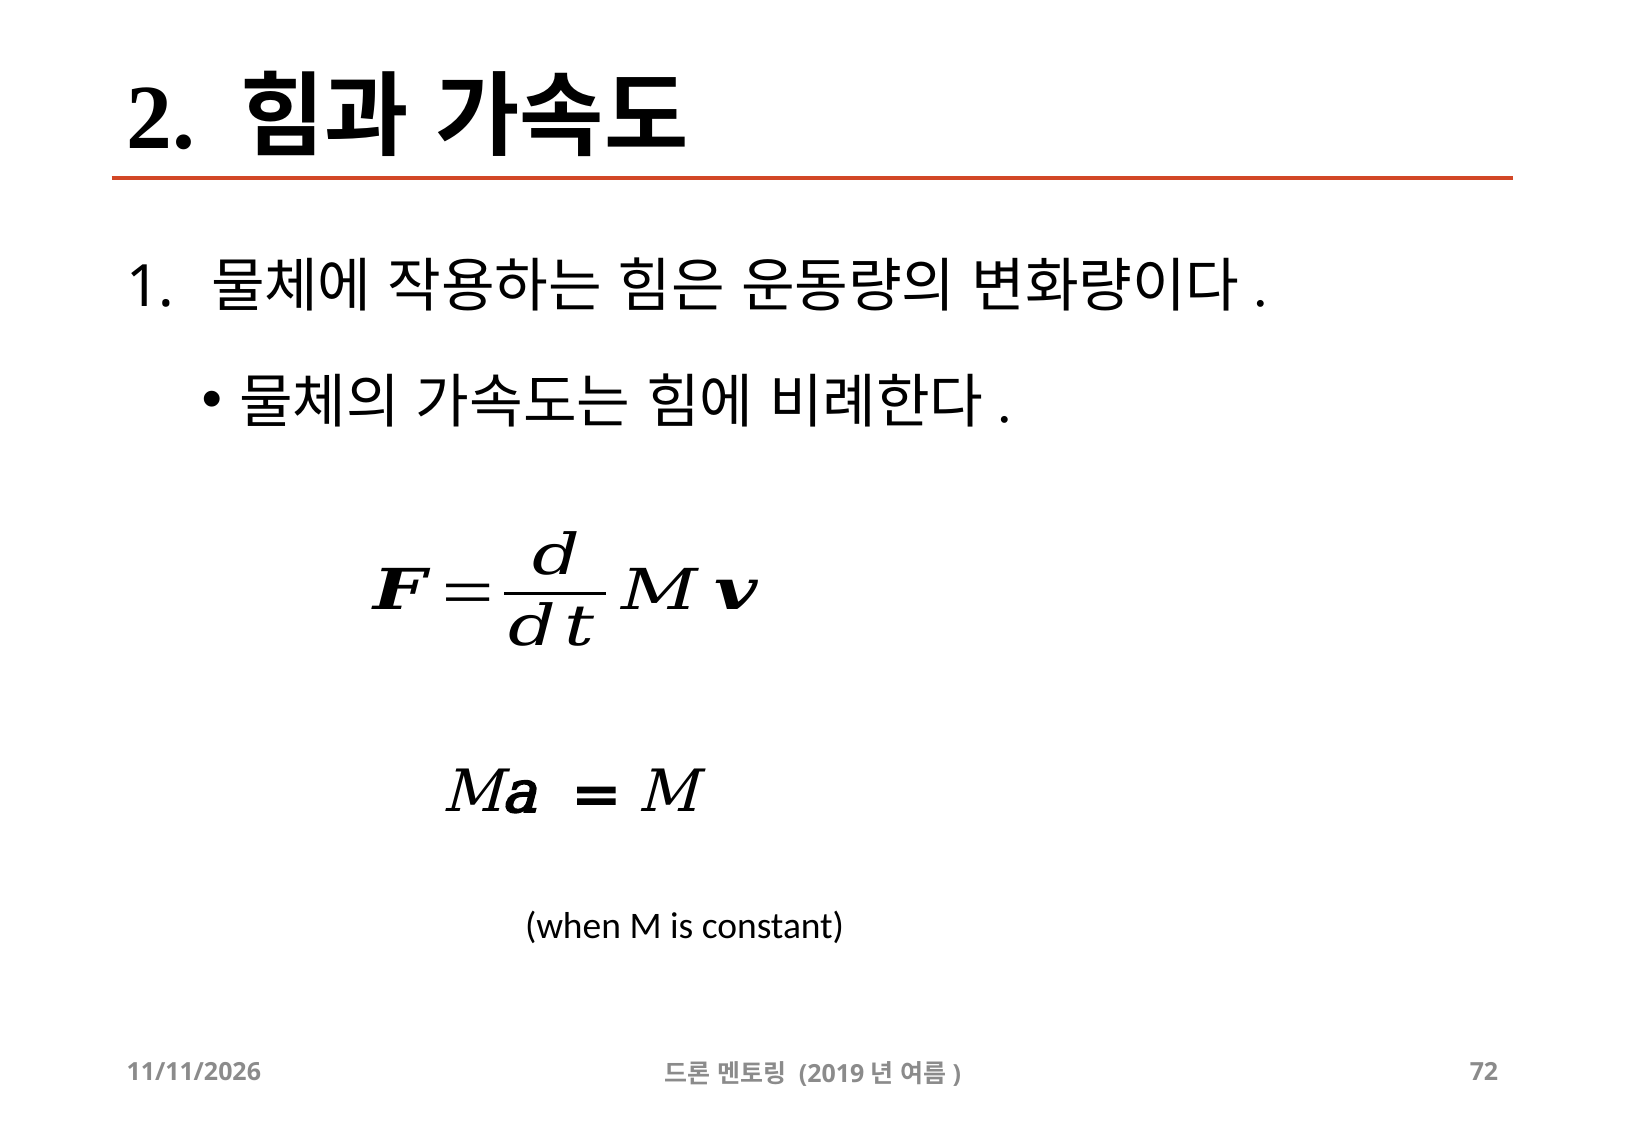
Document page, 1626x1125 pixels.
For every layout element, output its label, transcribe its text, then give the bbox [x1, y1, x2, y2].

slide_number 72 [1433, 1042, 1514, 1103]
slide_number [111, 1042, 303, 1103]
list 물체에 작용하는 힘은 운동량의 변화량이다. 물체의 가속도는 힘에 비례한다. [111, 205, 1514, 504]
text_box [423, 753, 1100, 955]
footer 드론 멘토링 (2019년 여름) [538, 1042, 1087, 1103]
title 2. 힘과 가속도 [111, 59, 1514, 179]
